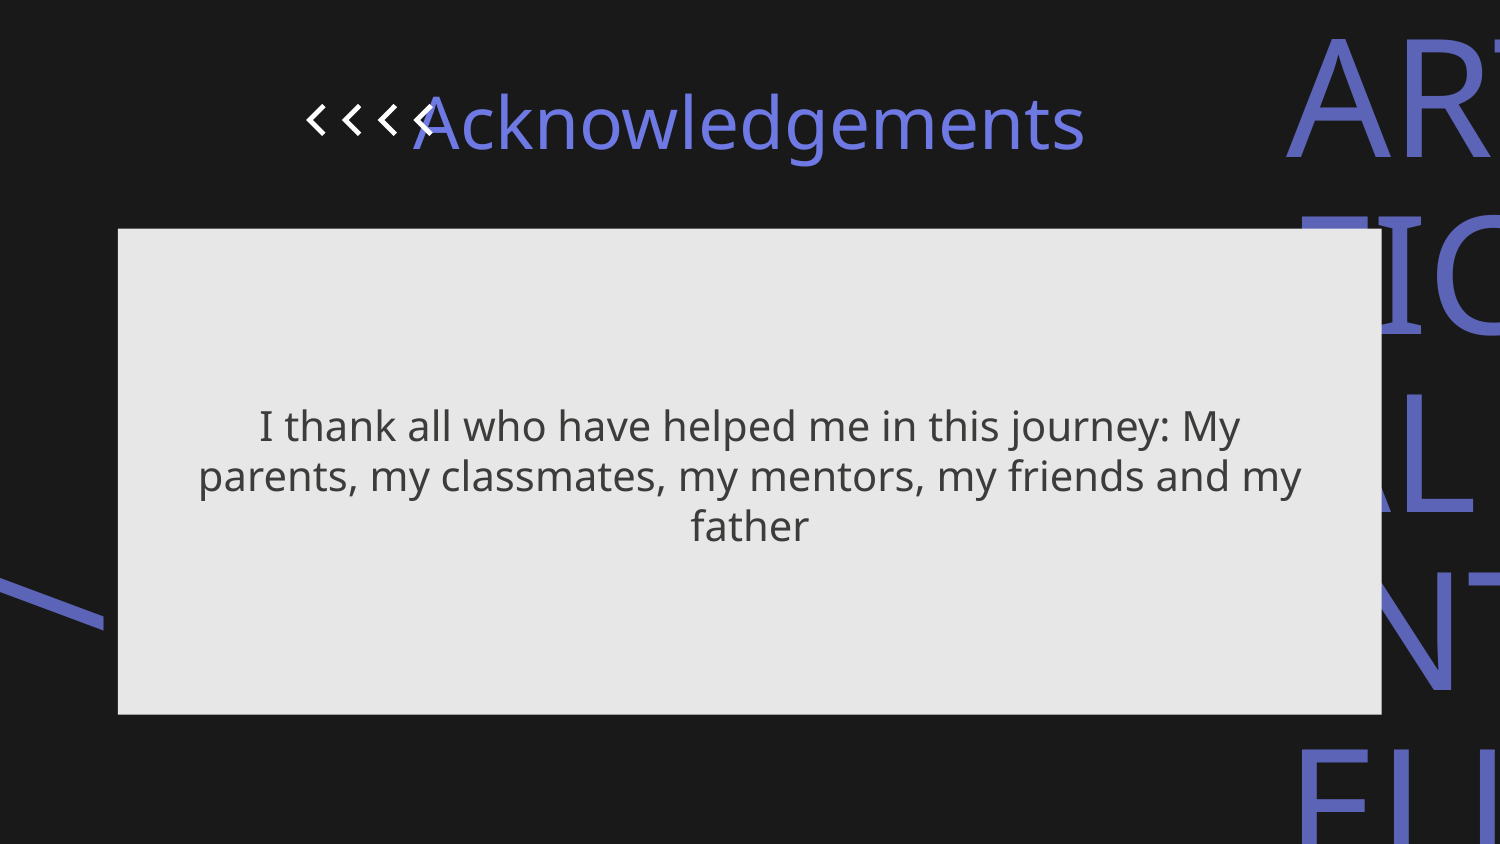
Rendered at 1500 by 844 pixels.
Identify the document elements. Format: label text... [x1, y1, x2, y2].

subtitle I thank all who have helped me in this journey: My parents, my classmates, my mentors, my friends and my father [181, 279, 1319, 670]
title Acknowledgements [118, 72, 1382, 167]
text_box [305, 103, 433, 137]
